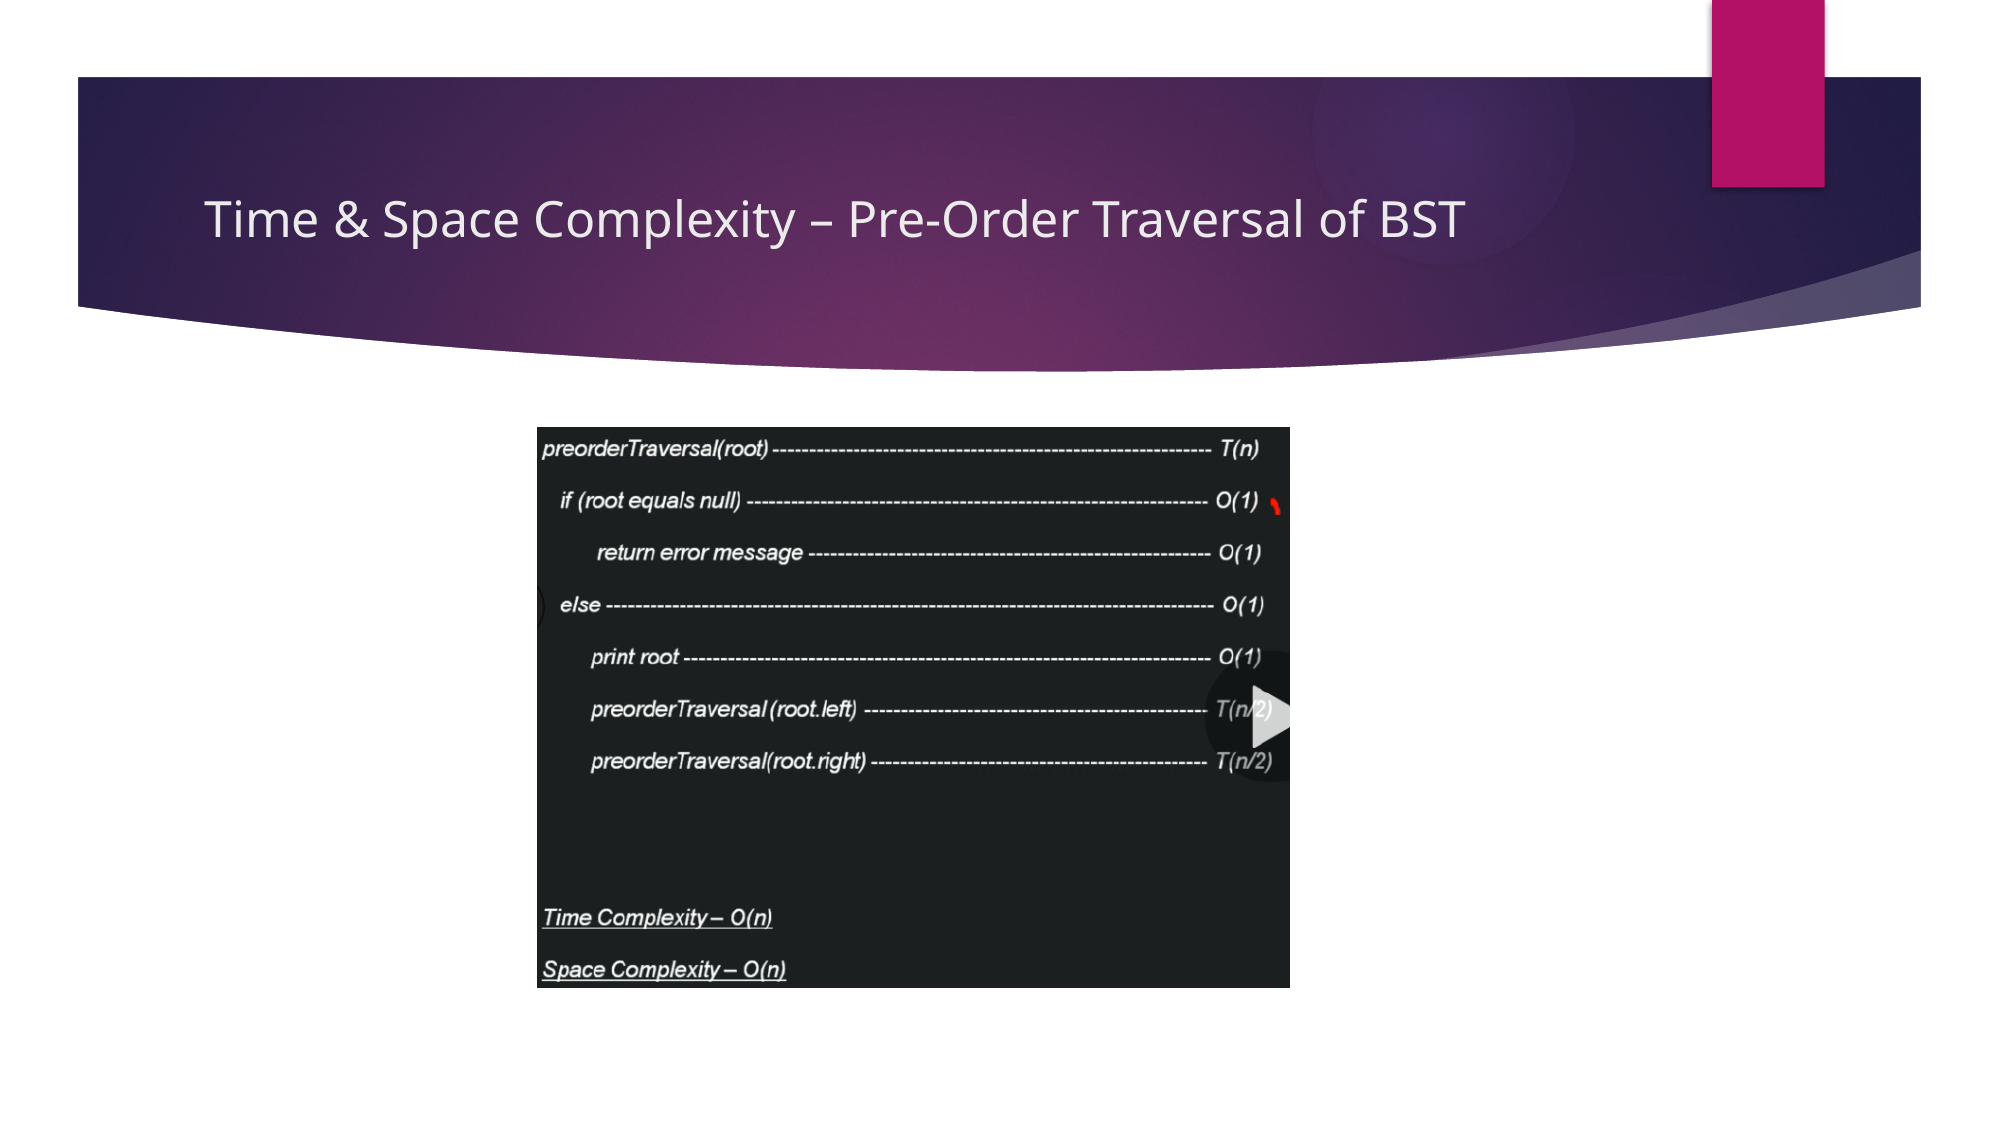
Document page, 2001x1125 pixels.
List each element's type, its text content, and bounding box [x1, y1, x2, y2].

title Time & Space Complexity – Pre-Order Traversal of BST [189, 159, 1627, 276]
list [536, 426, 1290, 988]
